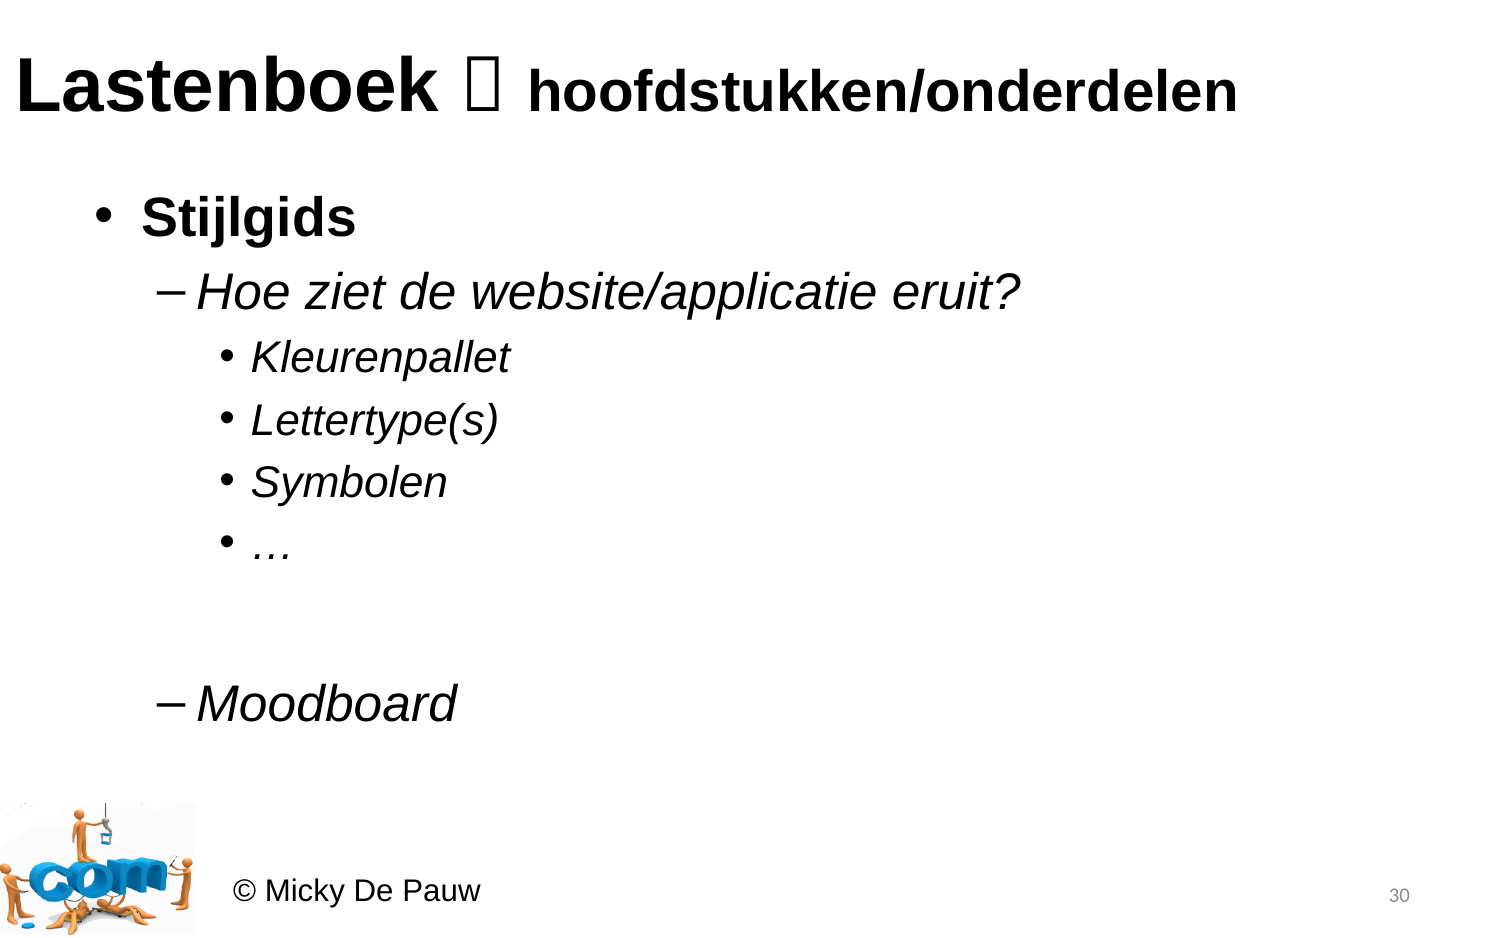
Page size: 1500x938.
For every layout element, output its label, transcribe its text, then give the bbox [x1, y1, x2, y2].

title Lastenboek  hoofdstukken/onderdelen [0, 2, 1349, 160]
picture [0, 803, 196, 935]
list Stijlgids Hoe ziet de website/applicatie eruit? Kleurenpallet Lettertype(s) Symbolen … Moodboard [79, 173, 1430, 802]
slide_number 30 [1074, 868, 1425, 919]
